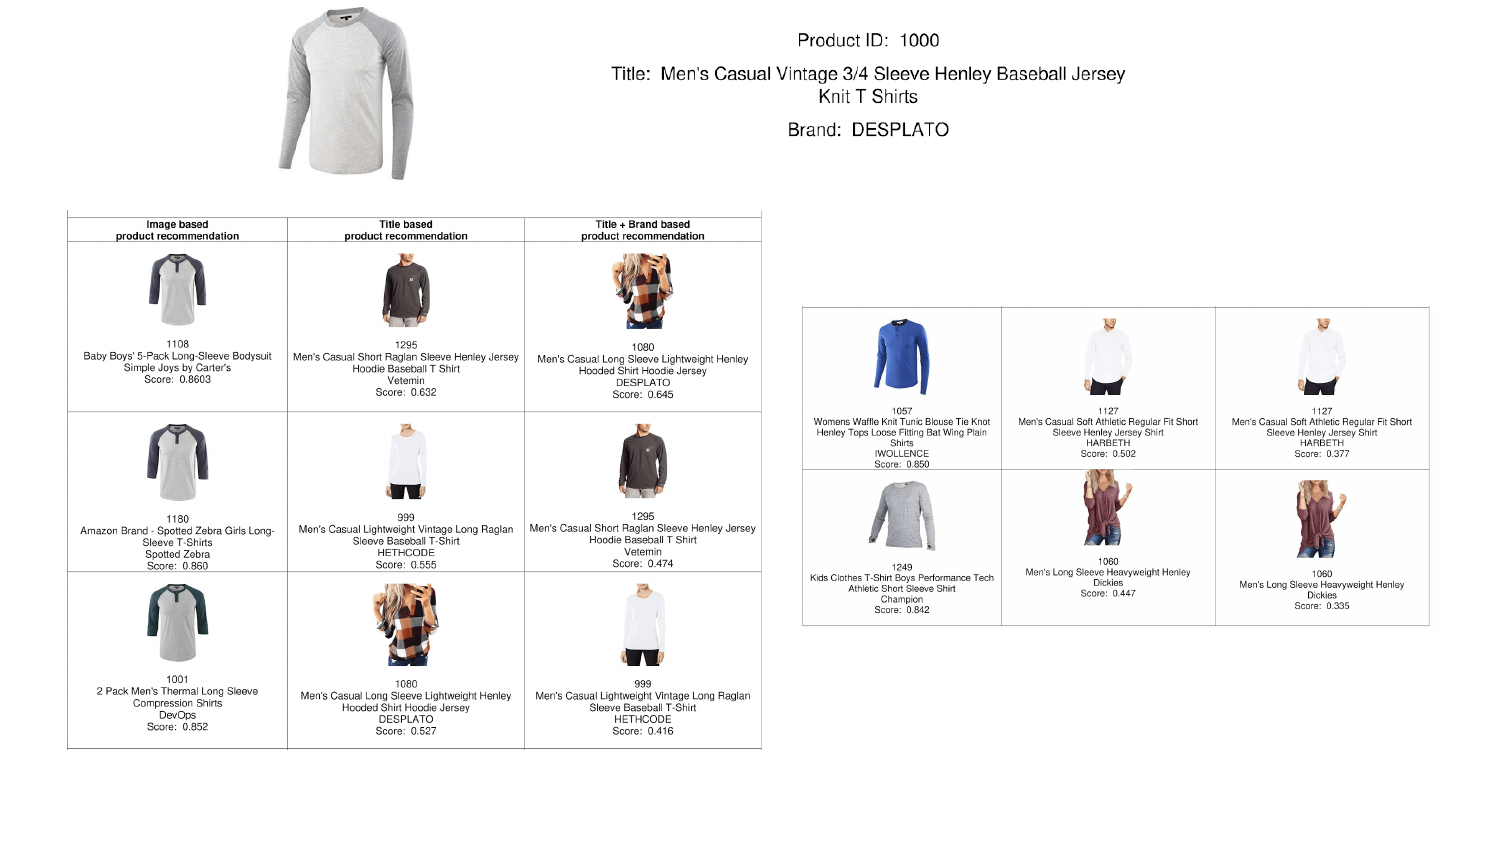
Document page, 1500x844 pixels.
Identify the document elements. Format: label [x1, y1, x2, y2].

picture [58, 210, 774, 751]
picture [216, 6, 1225, 195]
picture [794, 306, 1440, 633]
